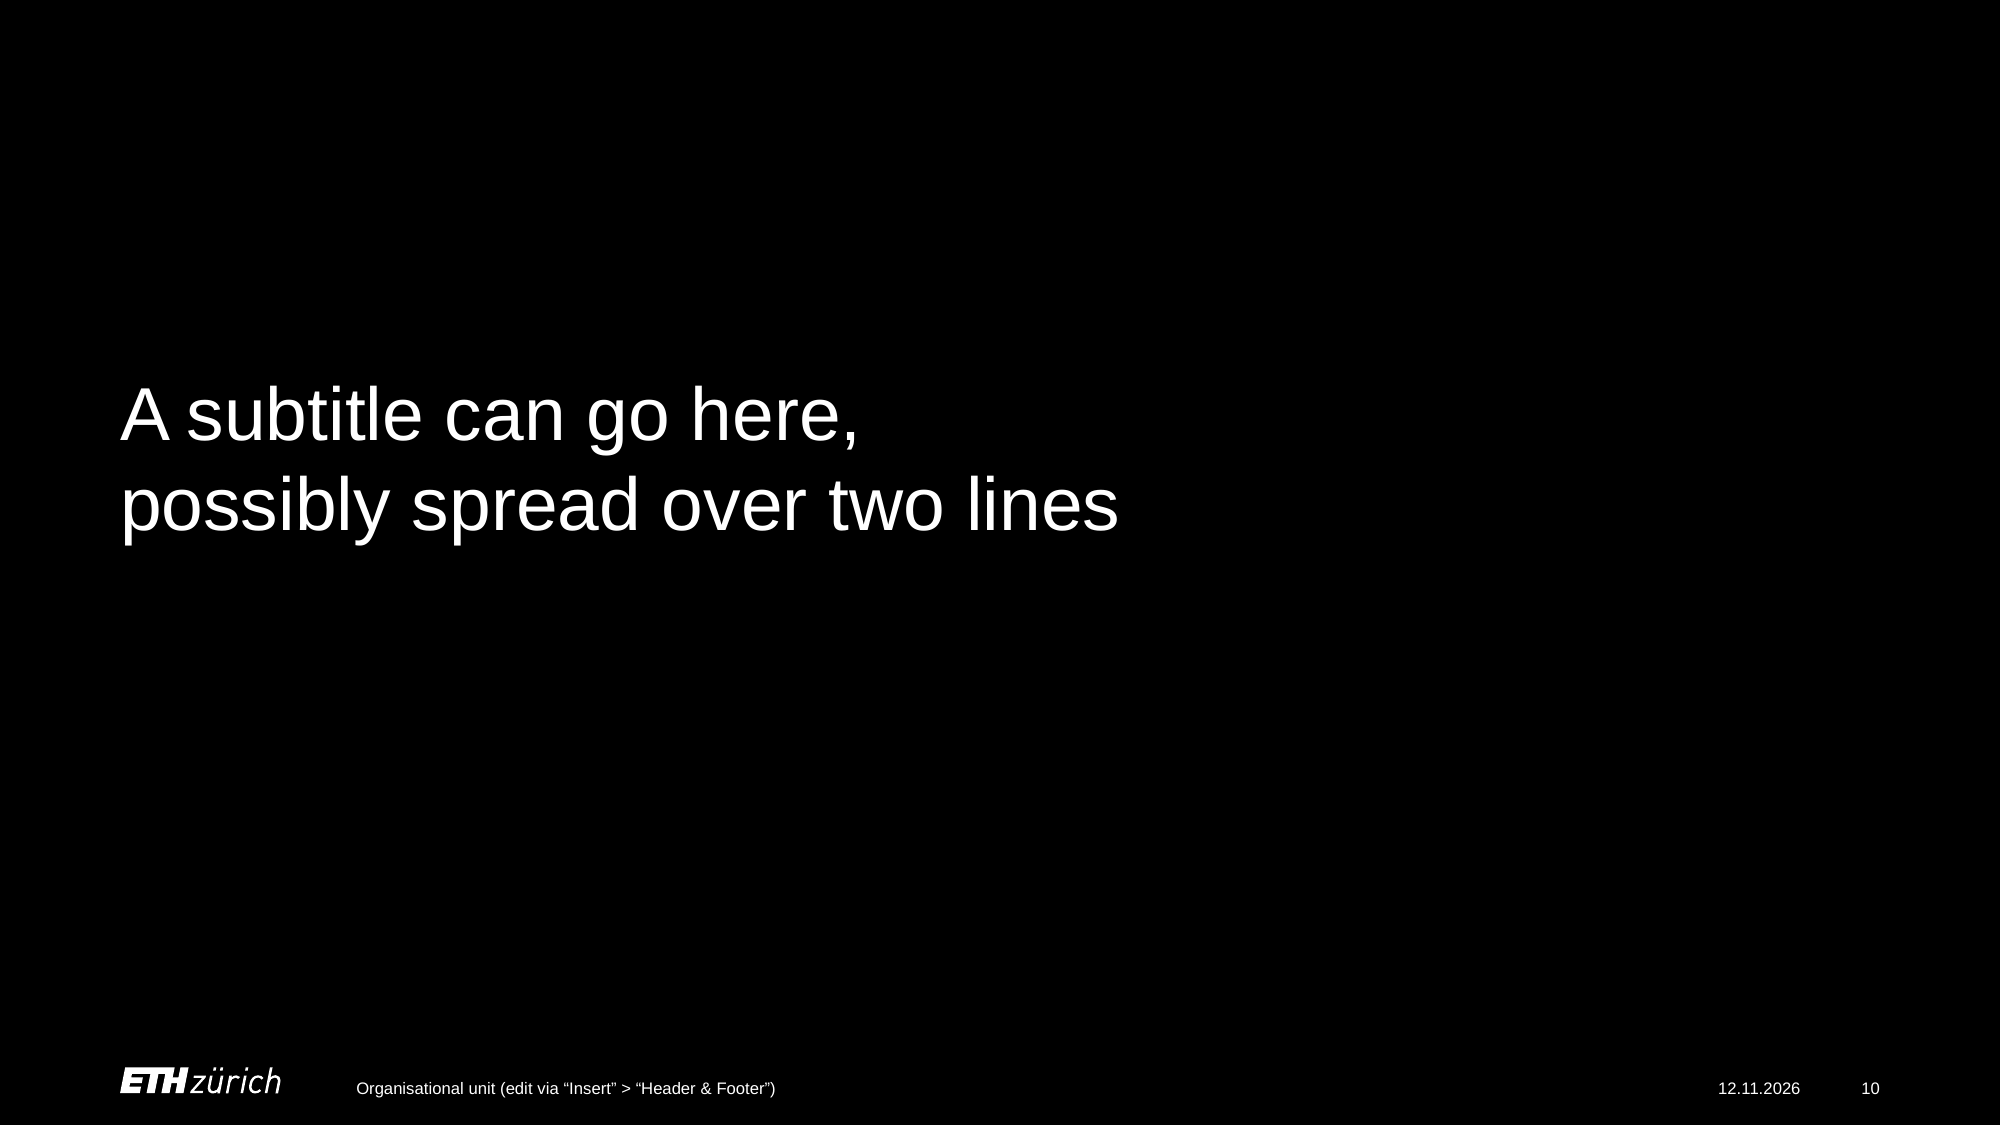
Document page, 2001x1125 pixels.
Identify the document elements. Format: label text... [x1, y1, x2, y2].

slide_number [1718, 1069, 1819, 1106]
footer Organisational unit (edit via “Insert” > “Header & Footer”) [356, 1069, 1243, 1106]
slide_number 10 [1827, 1069, 1880, 1106]
title A subtitle can go here, possibly spread over two lines [120, 364, 1880, 572]
